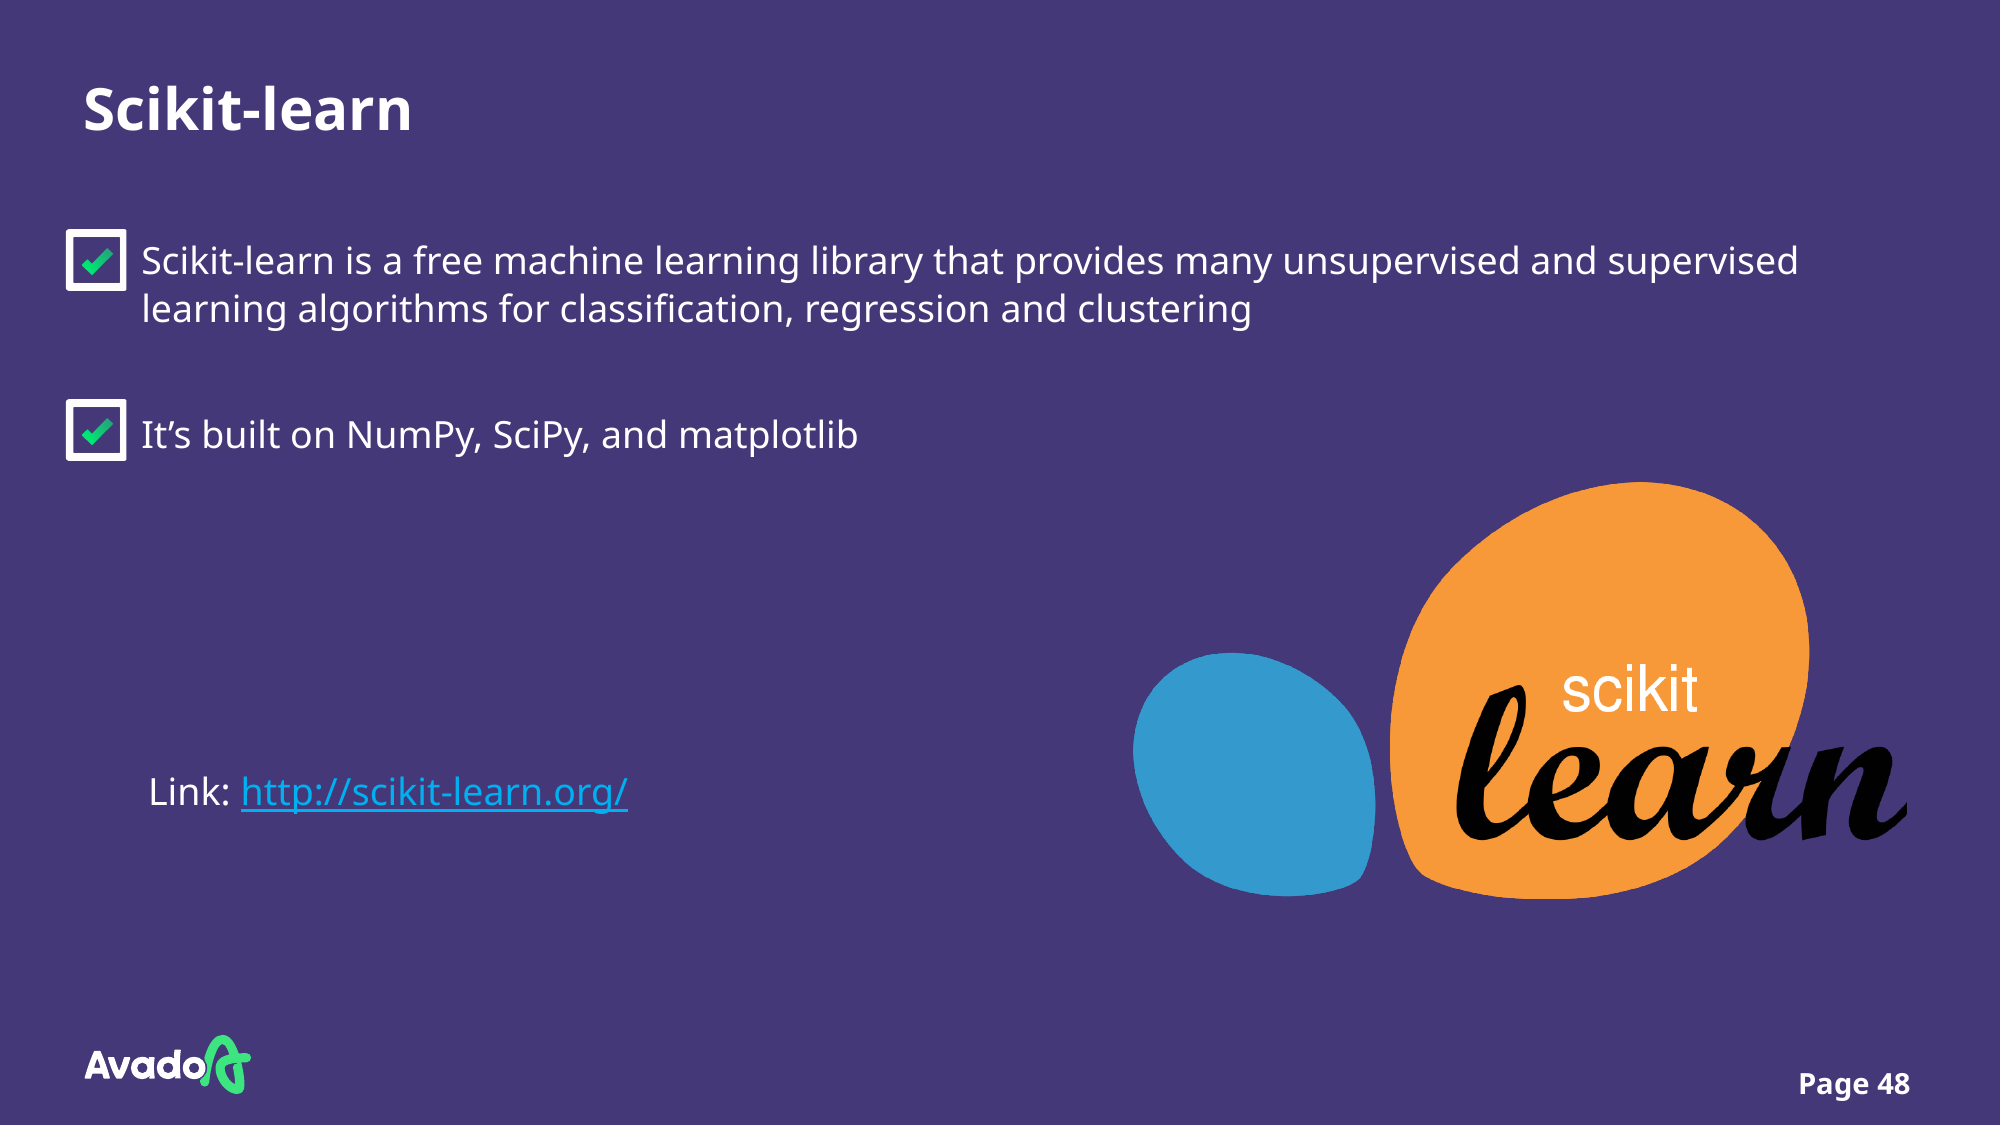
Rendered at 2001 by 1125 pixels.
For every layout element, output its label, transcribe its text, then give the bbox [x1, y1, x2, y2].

picture [65, 229, 127, 291]
picture [1133, 482, 1907, 899]
text_box It’s built on NumPy, SciPy, and matplotlib [126, 400, 1127, 463]
text_box Page 48 [1783, 1057, 2000, 1125]
title Scikit-learn [68, 73, 1869, 174]
picture [65, 399, 127, 461]
text_box Scikit-learn is a free machine learning library that provides many unsupervised and supervised learning algorithms for classification, regression and clustering [126, 226, 1927, 347]
text_box Link: http://scikit-learn.org/ [133, 757, 1133, 827]
